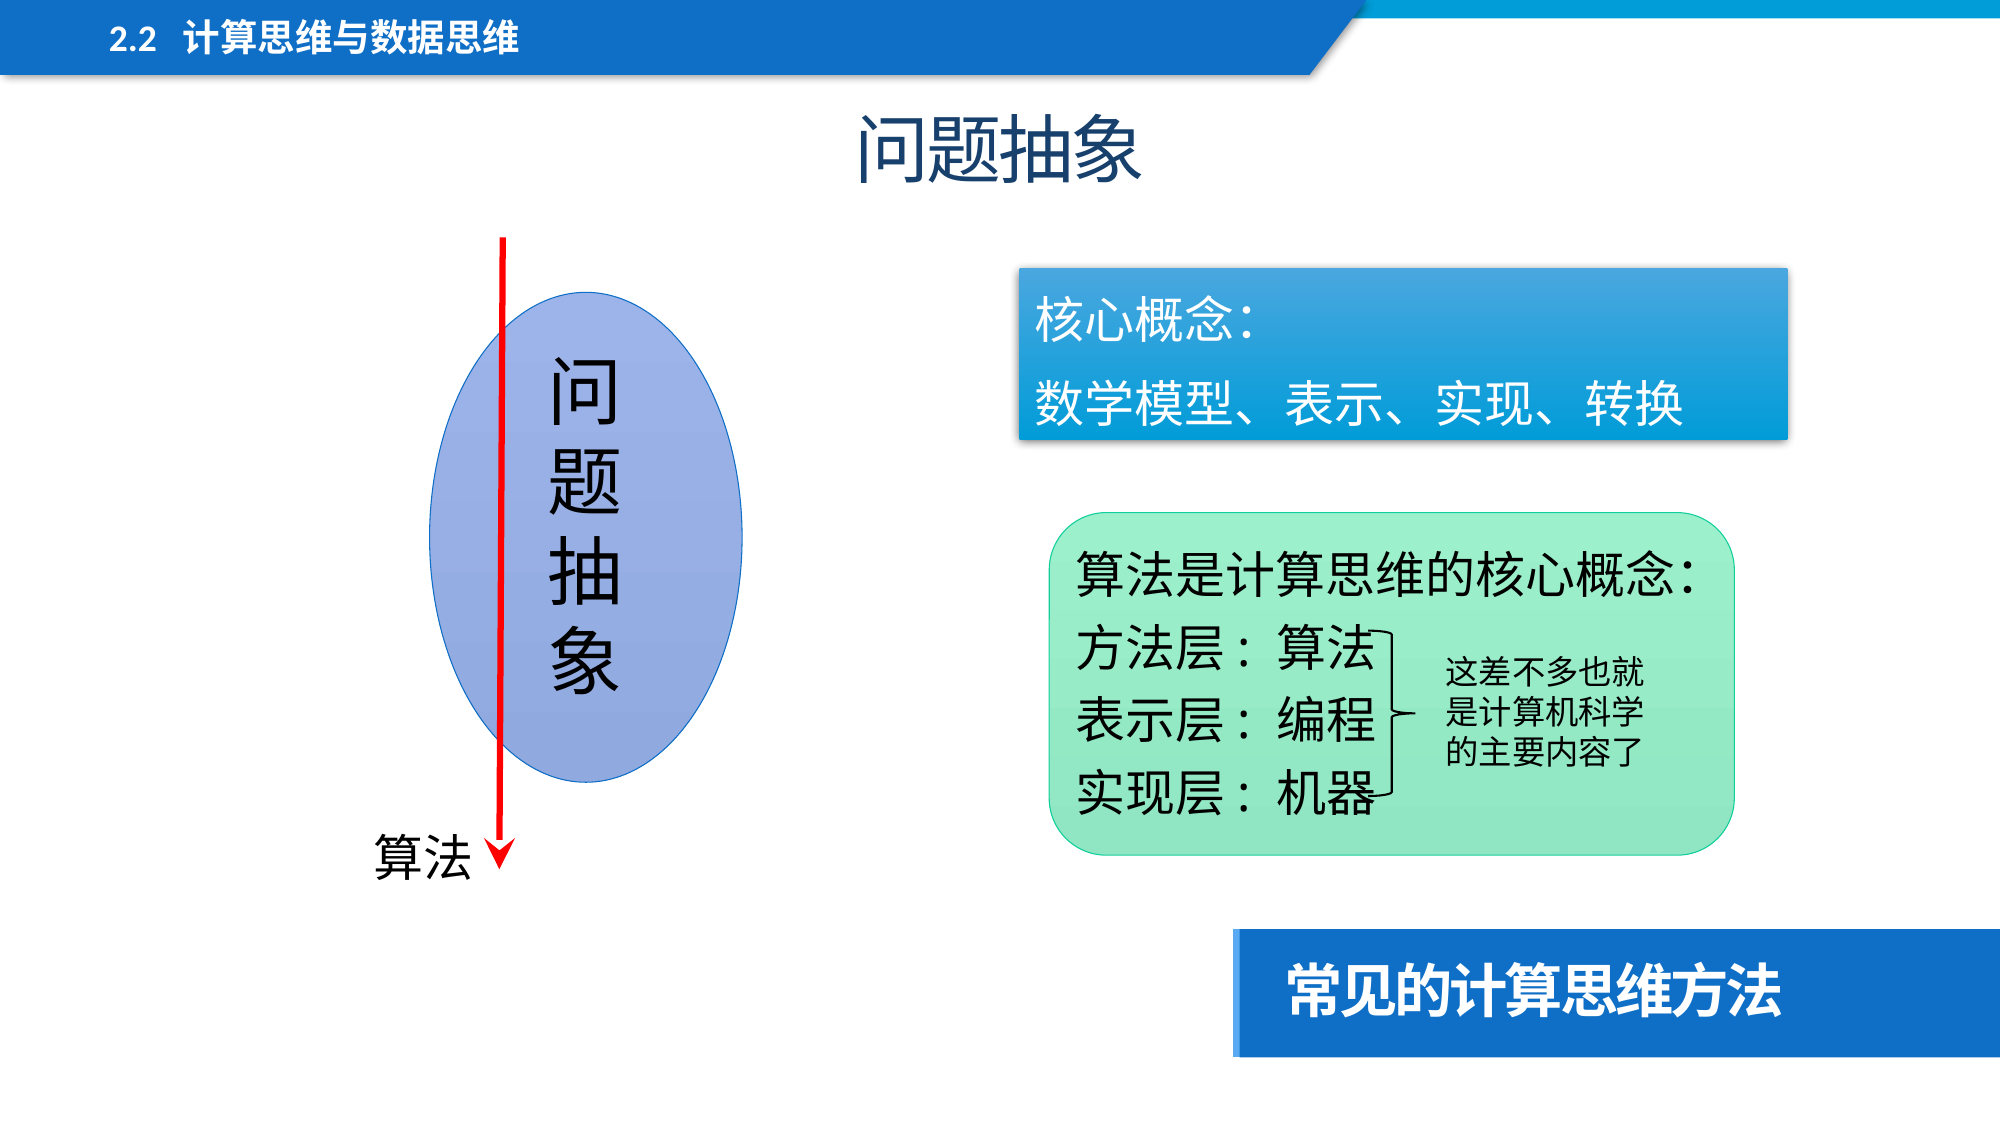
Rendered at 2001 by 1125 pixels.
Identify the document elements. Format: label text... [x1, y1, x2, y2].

list 常见的计算思维方法 [1239, 929, 2000, 1058]
text_box 核心概念： 数学模型、表示、实现、转换 [1019, 268, 1788, 440]
list 2.2 计算思维与数据思维 [93, 11, 1138, 68]
text_box 问题抽象 [324, 105, 1675, 205]
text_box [358, 237, 505, 896]
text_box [1049, 512, 1747, 856]
text_box 问题抽象 [524, 337, 646, 713]
text_box [505, 291, 743, 783]
